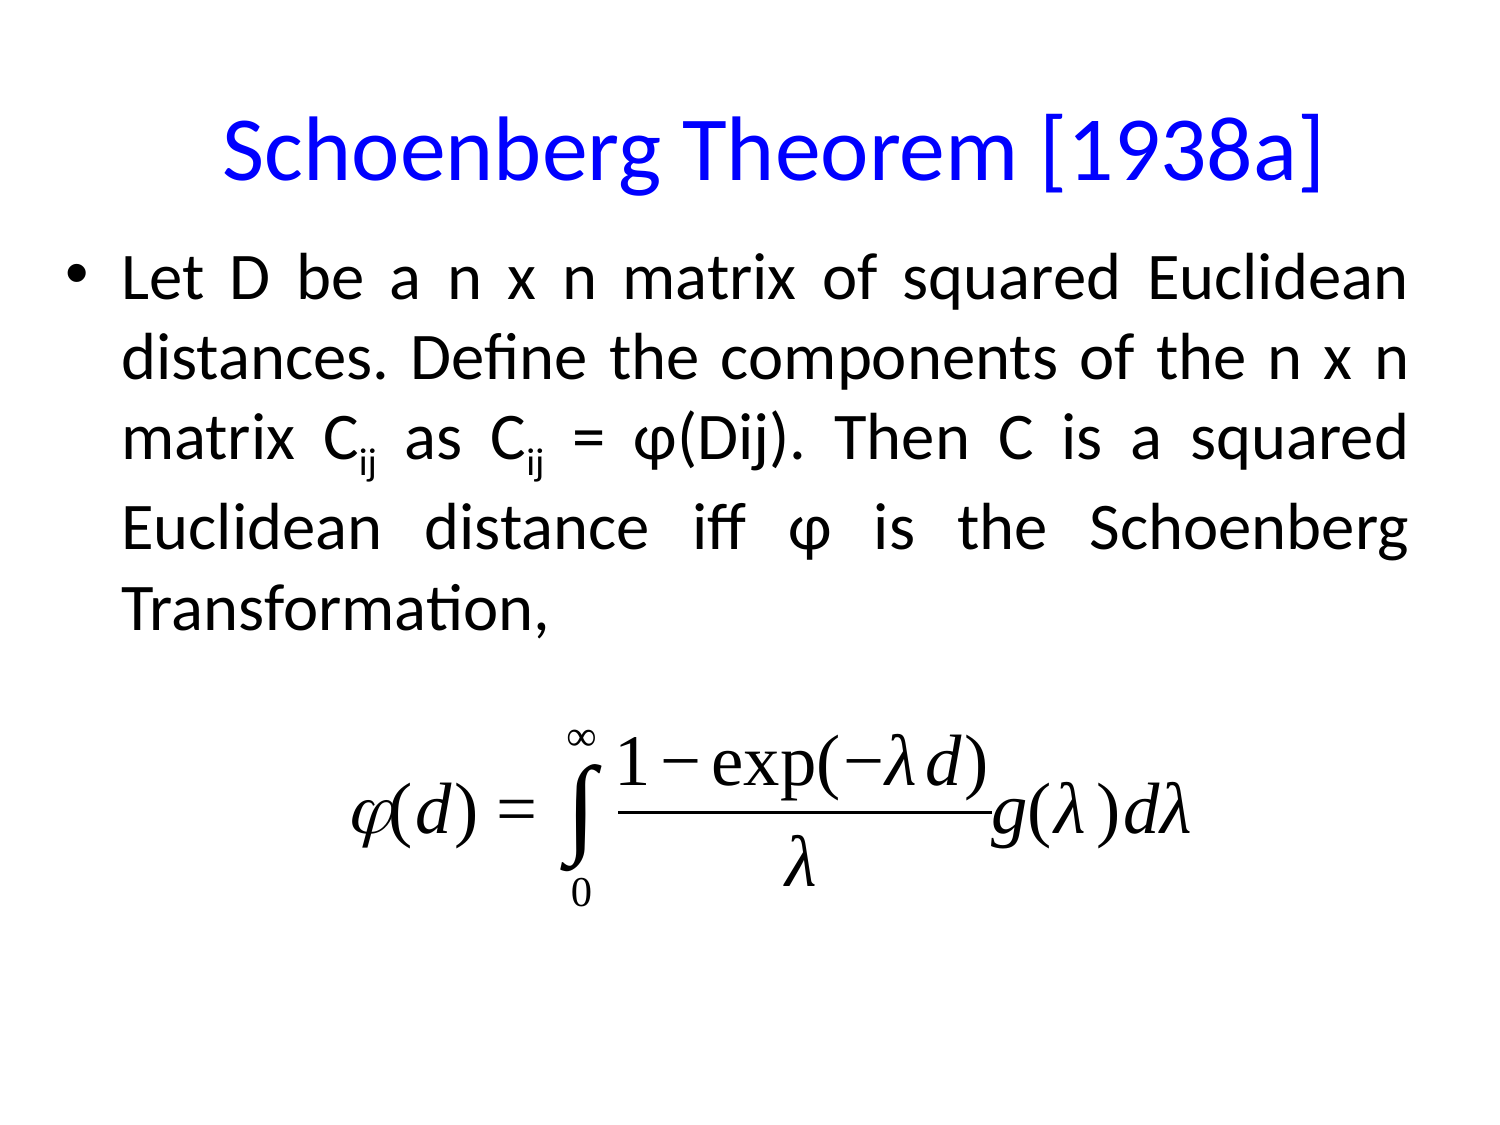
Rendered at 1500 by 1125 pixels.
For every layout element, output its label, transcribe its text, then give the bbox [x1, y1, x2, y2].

title Schoenberg Theorem [1938a] [99, 50, 1450, 238]
list Let D be a n x n matrix of squared Euclidean distances. Define the components of the n x n matrix Cij as Cij = φ(Dij). Then C is a squared Euclidean distance iff φ is the Schoenberg Transformation, [50, 224, 1425, 1063]
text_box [337, 712, 1211, 913]
